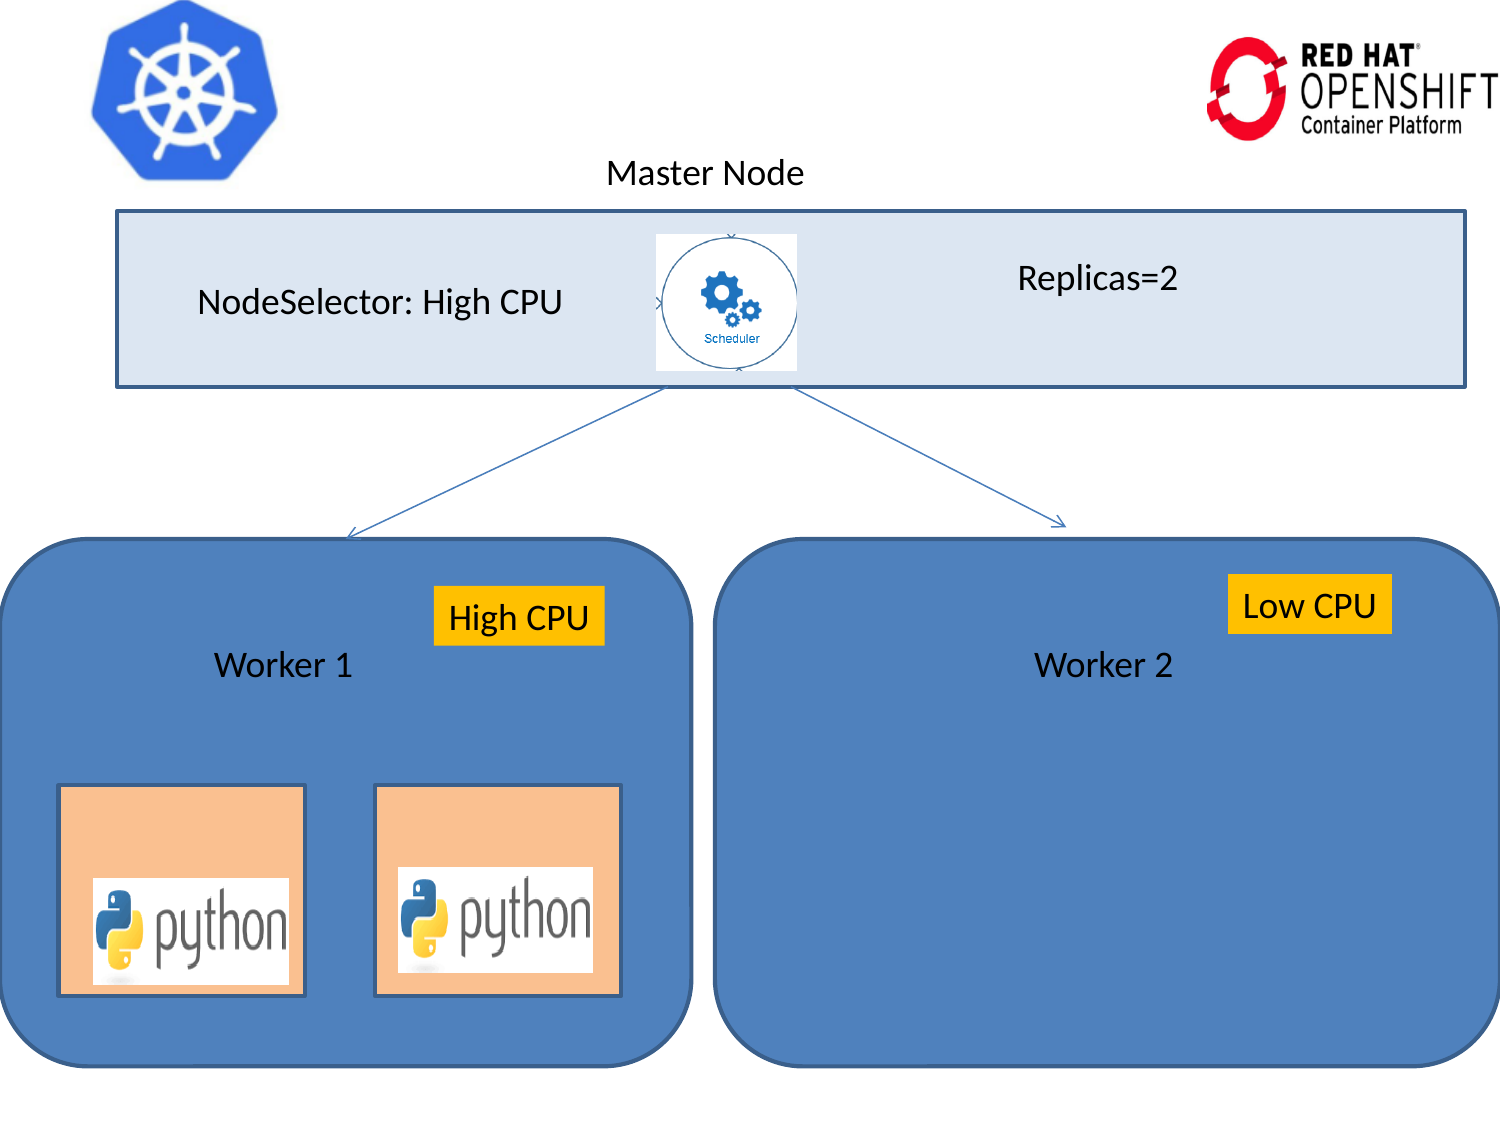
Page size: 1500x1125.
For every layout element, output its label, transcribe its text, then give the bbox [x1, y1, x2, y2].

text_box High CPU [433, 585, 605, 646]
picture [655, 234, 798, 372]
text_box Worker 2 [1019, 632, 1231, 693]
text_box [712, 536, 1500, 1069]
text_box [0, 536, 694, 1069]
text_box [373, 783, 623, 998]
text_box Replicas=2 [1002, 246, 1194, 351]
picture [398, 866, 594, 973]
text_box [345, 386, 669, 540]
text_box Worker 1 [199, 632, 411, 693]
picture [1206, 0, 1500, 149]
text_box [858, 319, 1000, 595]
text_box Low CPU [1228, 574, 1392, 634]
text_box [115, 209, 1467, 389]
picture [93, 878, 289, 985]
text_box Master Node [591, 140, 829, 201]
text_box [56, 783, 307, 998]
picture [81, 0, 289, 194]
text_box NodeSelector: High CPU [182, 269, 579, 330]
